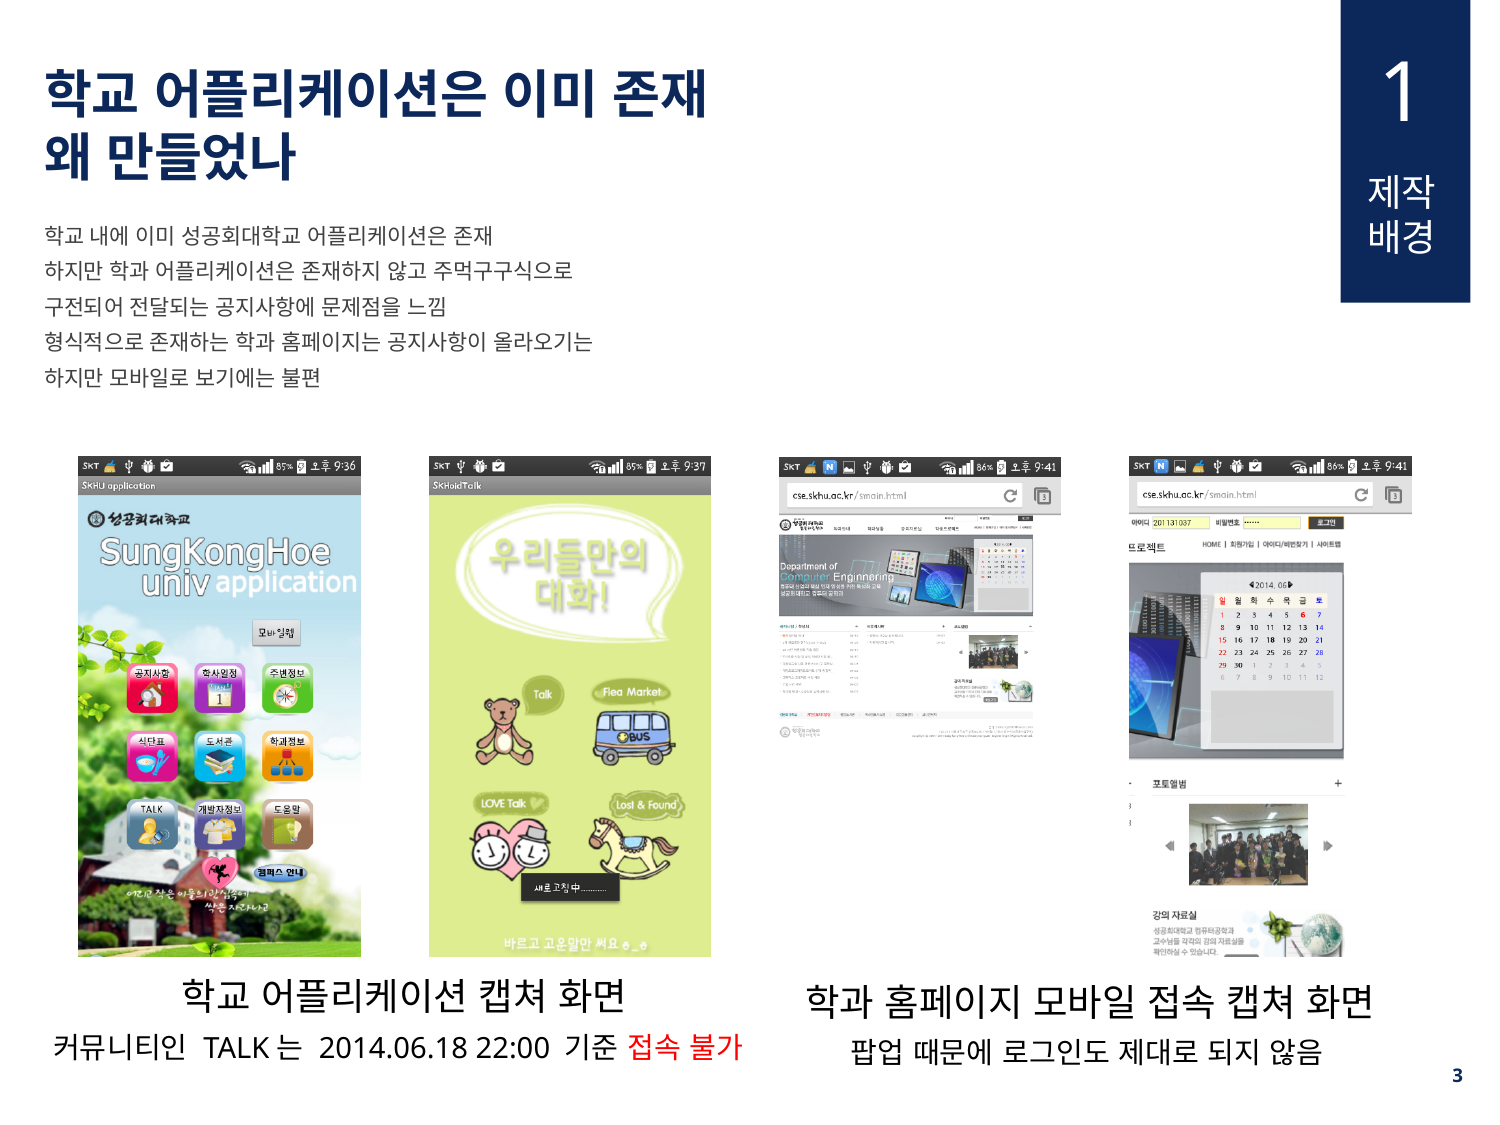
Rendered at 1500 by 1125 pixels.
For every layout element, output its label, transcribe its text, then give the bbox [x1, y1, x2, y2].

text_box 제작배경 [1352, 161, 1471, 266]
picture [428, 455, 711, 957]
text_box 학교 어플리케이션은 이미 존재 왜 만들었나 [29, 54, 727, 195]
picture [779, 457, 1062, 958]
text_box 학과 홈페이지 모바일 접속 캡쳐 화면 [790, 971, 1391, 1031]
text_box [1338, 0, 1473, 305]
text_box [1363, 30, 1459, 150]
slide_number 2 [1128, 1046, 1478, 1107]
text_box 커뮤니티인 TALK는 2014.06.18 22:00 기준 접속 불가 [38, 1021, 759, 1072]
text_box 학교 어플리케이션 캡쳐 화면 [167, 965, 643, 1021]
picture [1129, 455, 1412, 957]
text_box 팝업 때문에 로그인도 제대로 되지 않음 [835, 1027, 1339, 1077]
picture [78, 455, 361, 957]
text_box 학교 내에 이미 성공회대학교 어플리케이션은 존재 하지만 학과 어플리케이션은 존재하지 않고 주먹구구식으로 구전되어 전달되는 공지사항에 문제점을 느낌 형식적으로 존재하는 학과 홈페이지는 공지사항이 올라오기는 하지만 모바일로 보기에는 불편 [29, 206, 644, 398]
